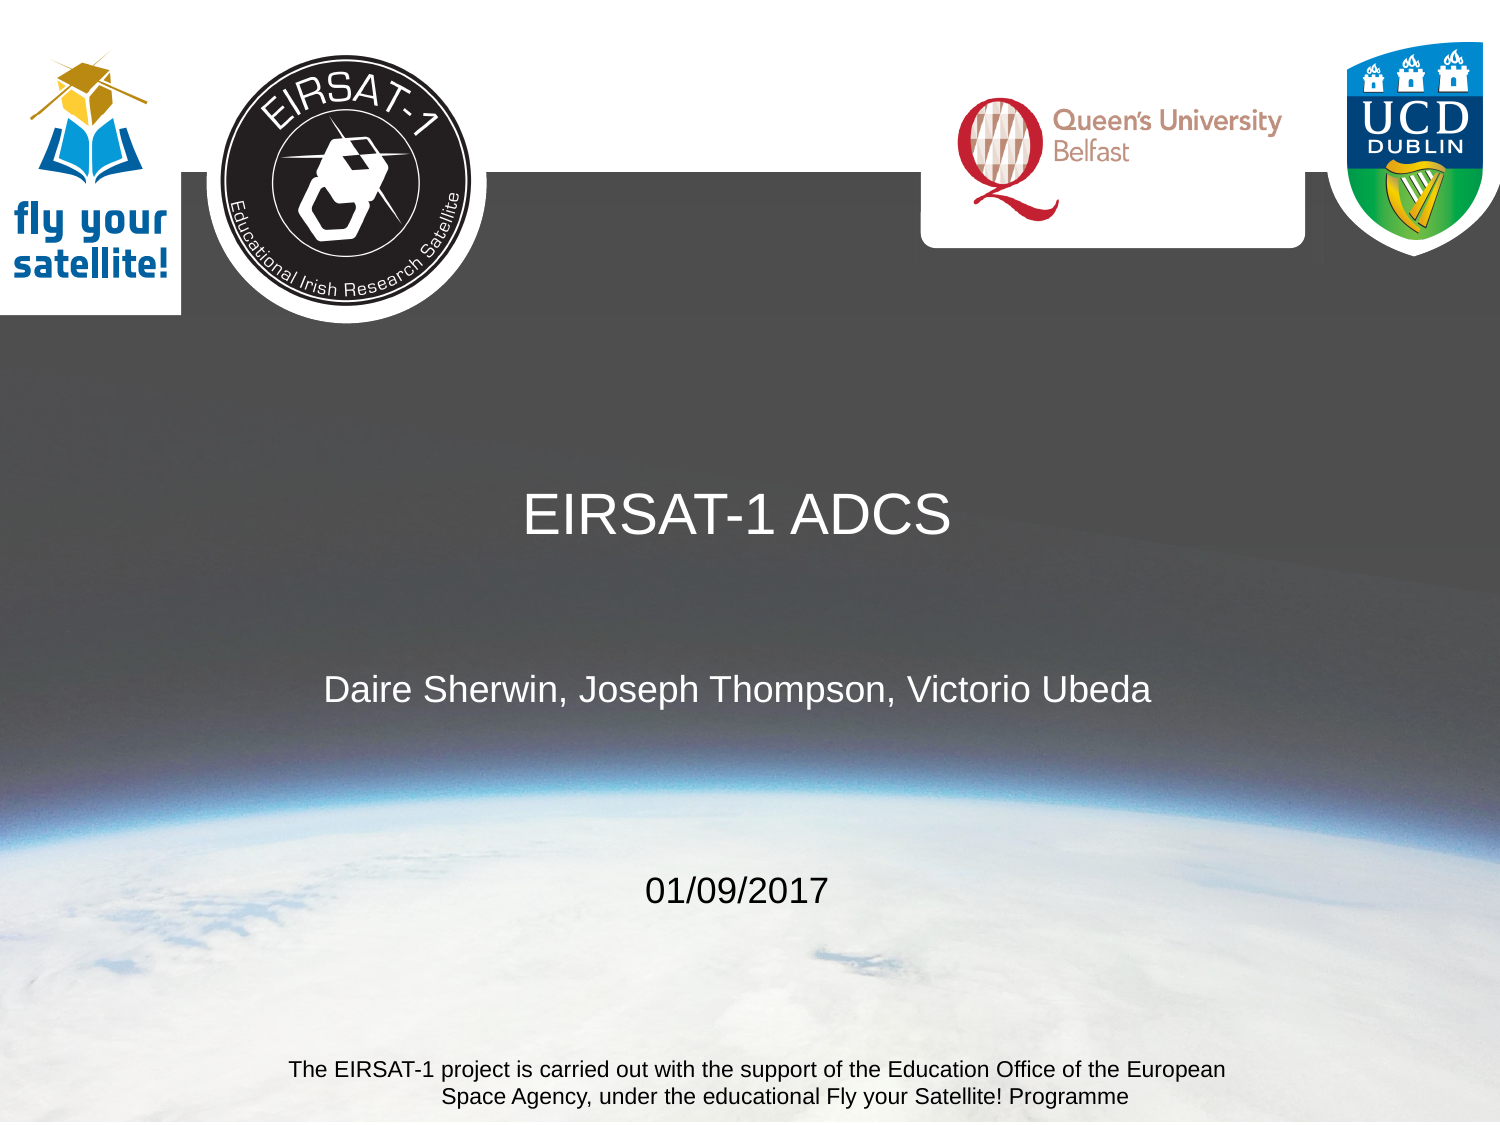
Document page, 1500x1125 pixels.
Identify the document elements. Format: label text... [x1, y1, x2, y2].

picture [1369, 65, 1380, 72]
picture [1398, 69, 1424, 92]
list Daire Sherwin, Joseph Thompson, Victorio Ubeda [276, 657, 1199, 765]
picture [1347, 97, 1483, 240]
picture [915, 53, 1324, 265]
picture [1439, 66, 1469, 92]
subtitle EIRSAT-1 ADCS [212, 468, 1263, 635]
list The EIRSAT-1 project is carried out with the support of the Education Office of the European Space Agency, under the educational Fly your Satellite! Programme [252, 1046, 1263, 1125]
picture [1403, 60, 1410, 67]
title Going Forward [0, 172, 1500, 1122]
picture [1347, 42, 1442, 68]
picture [1364, 75, 1383, 92]
picture [1449, 51, 1463, 63]
list 01/09/2017 [353, 859, 1122, 919]
